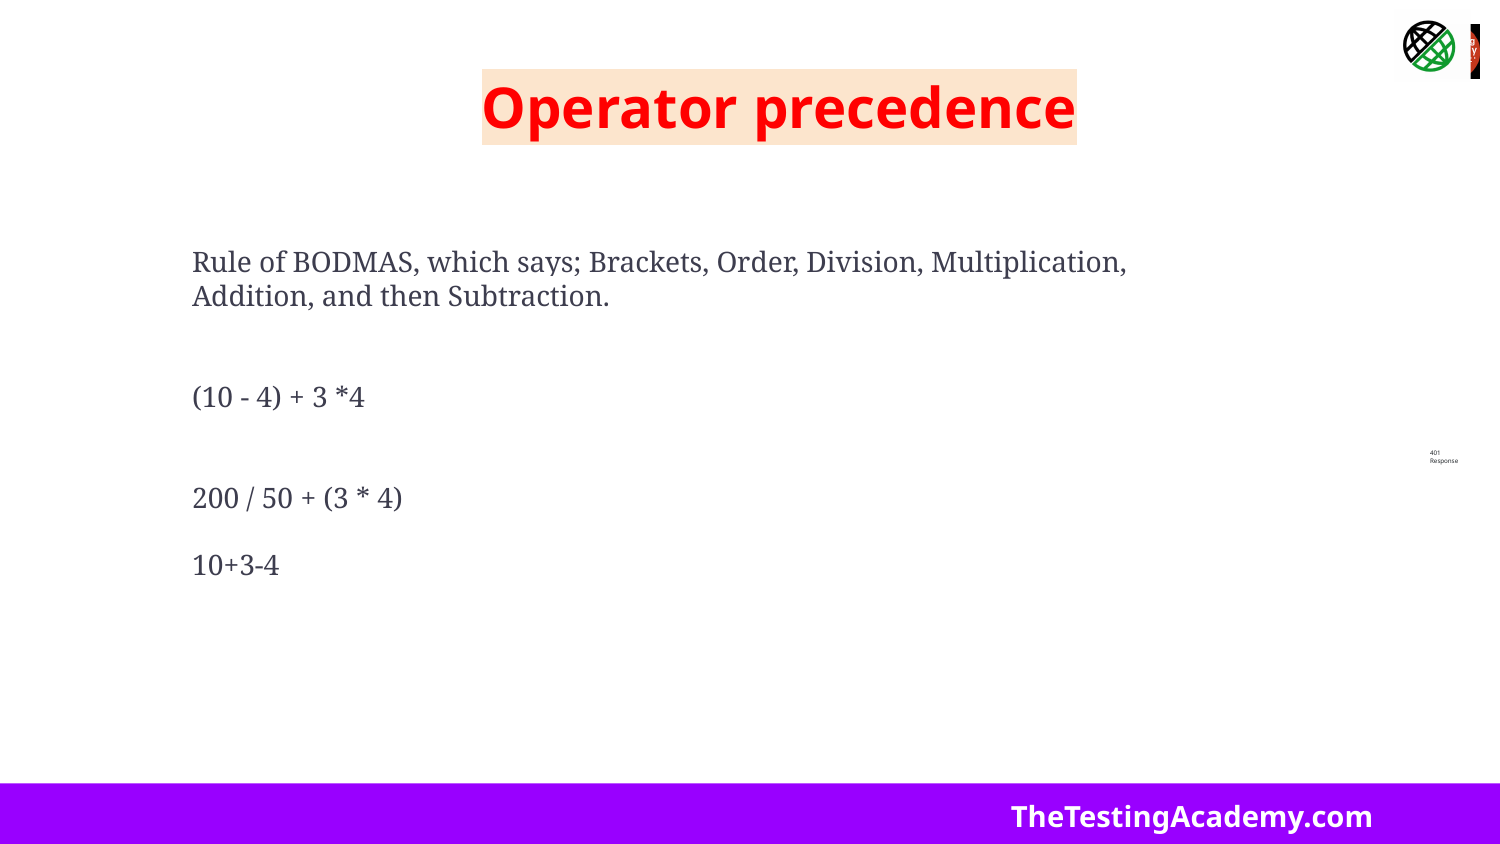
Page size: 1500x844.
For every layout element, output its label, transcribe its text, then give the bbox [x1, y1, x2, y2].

picture [1393, 9, 1480, 82]
text_box Rule of BODMAS, which says; Brackets, Order, Division, Multiplication, Addition, and then Subtraction. (10 - 4) + 3 *4 200 / 50 + (3 * 4) 10+3-4 [177, 229, 1225, 597]
text_box Operator precedence [143, 57, 1340, 156]
text_box 401 Response [1415, 432, 1478, 521]
